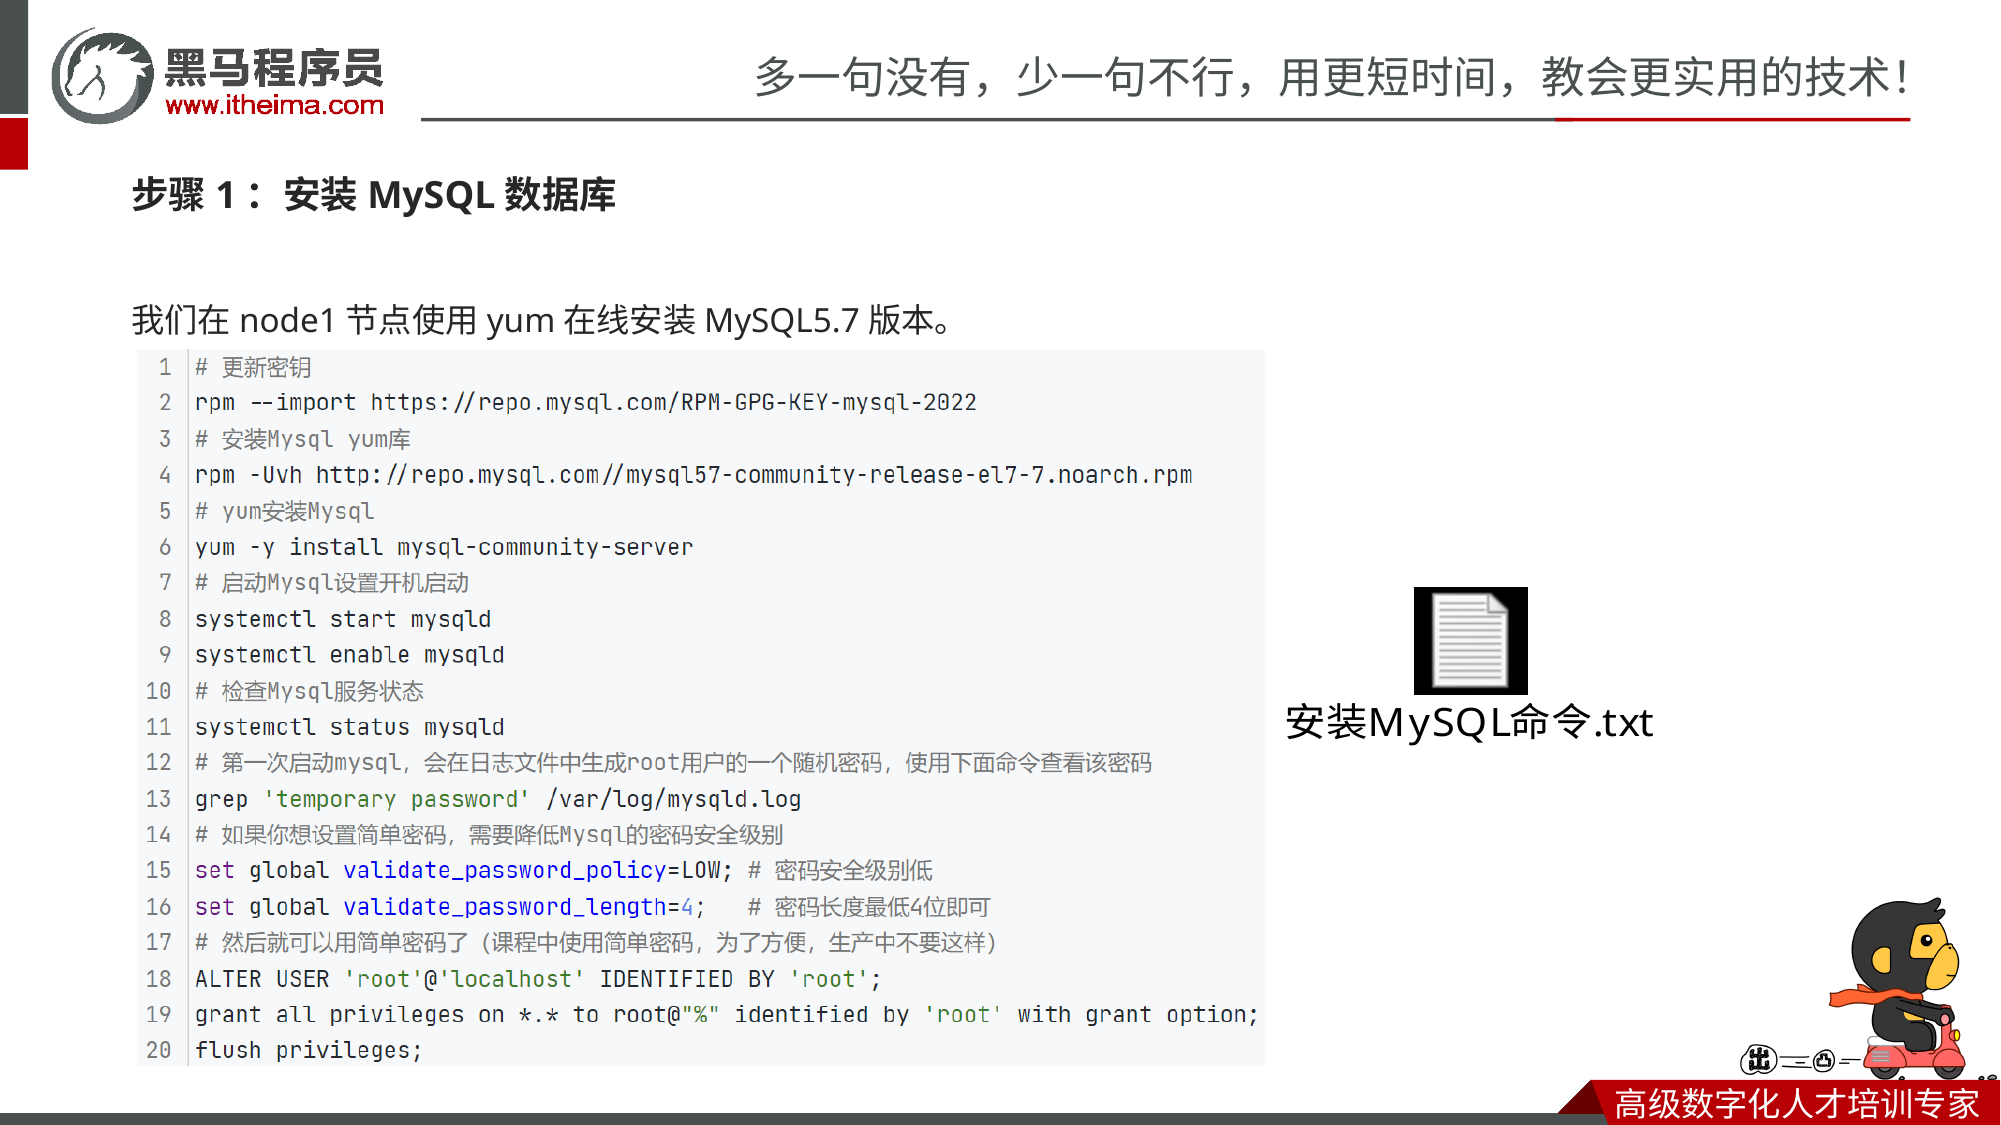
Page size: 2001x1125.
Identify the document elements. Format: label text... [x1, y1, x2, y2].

picture [1735, 858, 2000, 1125]
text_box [1237, 587, 1703, 767]
list 步骤1：安装MySQL数据库 [116, 154, 1872, 239]
list 我们在node1节点使用yum在线安装MySQL5.7版本。 [116, 271, 1872, 964]
picture [137, 349, 1265, 1066]
picture [50, 26, 384, 125]
